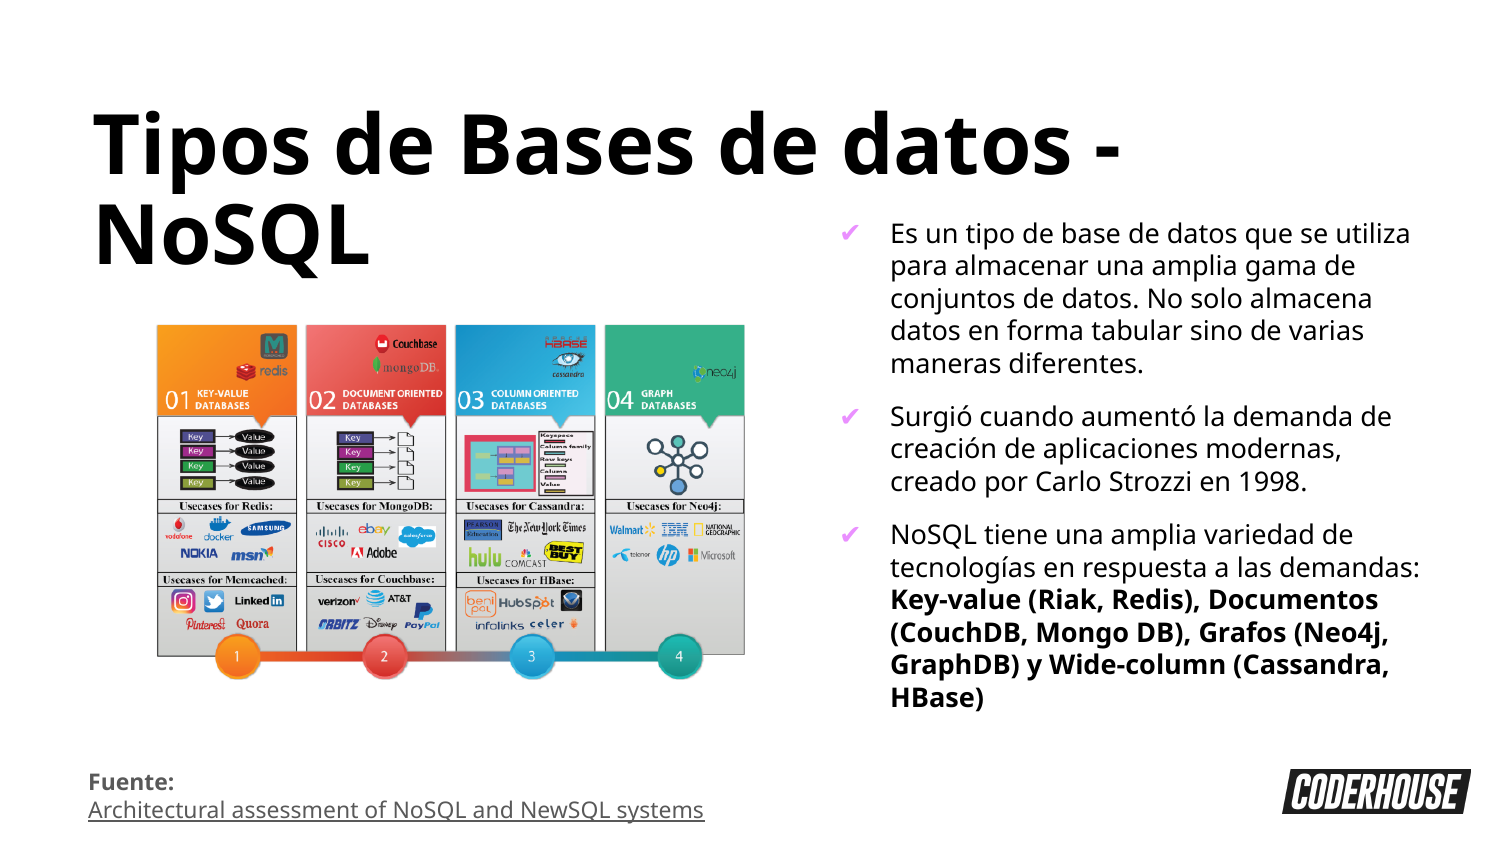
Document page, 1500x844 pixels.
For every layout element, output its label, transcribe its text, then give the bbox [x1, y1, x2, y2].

text_box Fuente: Architectural assessment of NoSQL and NewSQL systems [73, 752, 812, 842]
text_box Es un tipo de base de datos que se utiliza para almacenar una amplia gama de conjuntos de datos. No solo almacena datos en forma tabular sino de varias maneras diferentes. Surgió cuando aumentó la demanda de creación de aplicaciones modernas, creado por Carlo Strozzi en 1998. NoSQL tiene una amplia variedad de tecnologías en respuesta a las demandas: Key-value (Riak, Redis), Documentos (CouchDB, Mongo DB), Grafos (Neo4j, GraphDB) y Wide-column (Cassandra, HBase) [800, 201, 1448, 728]
text_box Tipos de Bases de datos - NoSQL [77, 87, 1414, 298]
picture [155, 321, 746, 680]
picture [1281, 769, 1471, 814]
